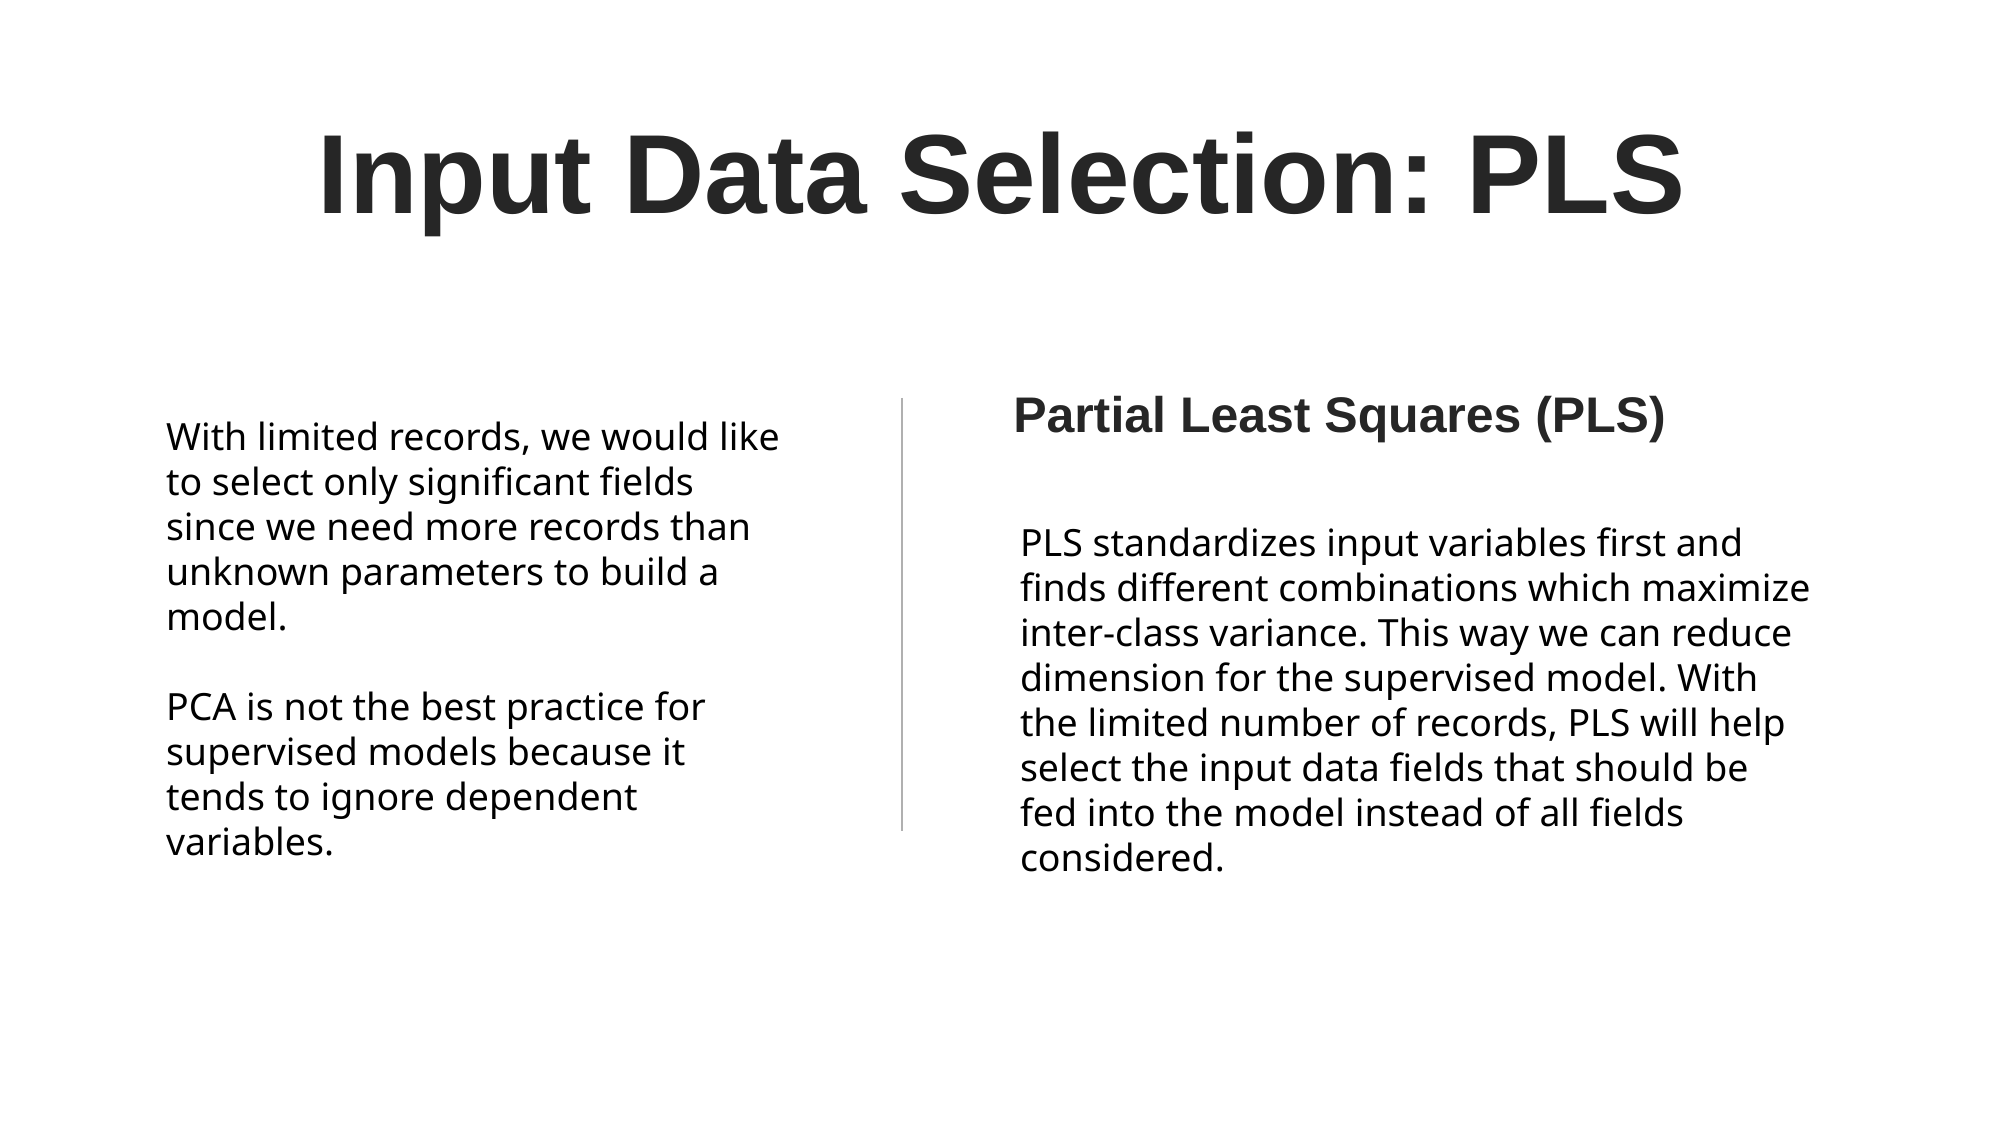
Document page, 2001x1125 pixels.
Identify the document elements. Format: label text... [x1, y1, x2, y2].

text_box With limited records, we would like to select only significant fields since we need more records than unknown parameters to build a model. PCA is not the best practice for supervised models because it tends to ignore dependent variables. [151, 397, 799, 898]
text_box Partial Least Squares (PLS) [992, 356, 1775, 476]
list Input Data Selection: PLS [53, 118, 1952, 237]
text_box PLS standardizes input variables first and finds different combinations which maximize inter-class variance. This way we can reduce dimension for the supervised model. With the limited number of records, PLS will help select the input data fields that should be fed into the model instead of all fields considered. [1005, 503, 1831, 880]
